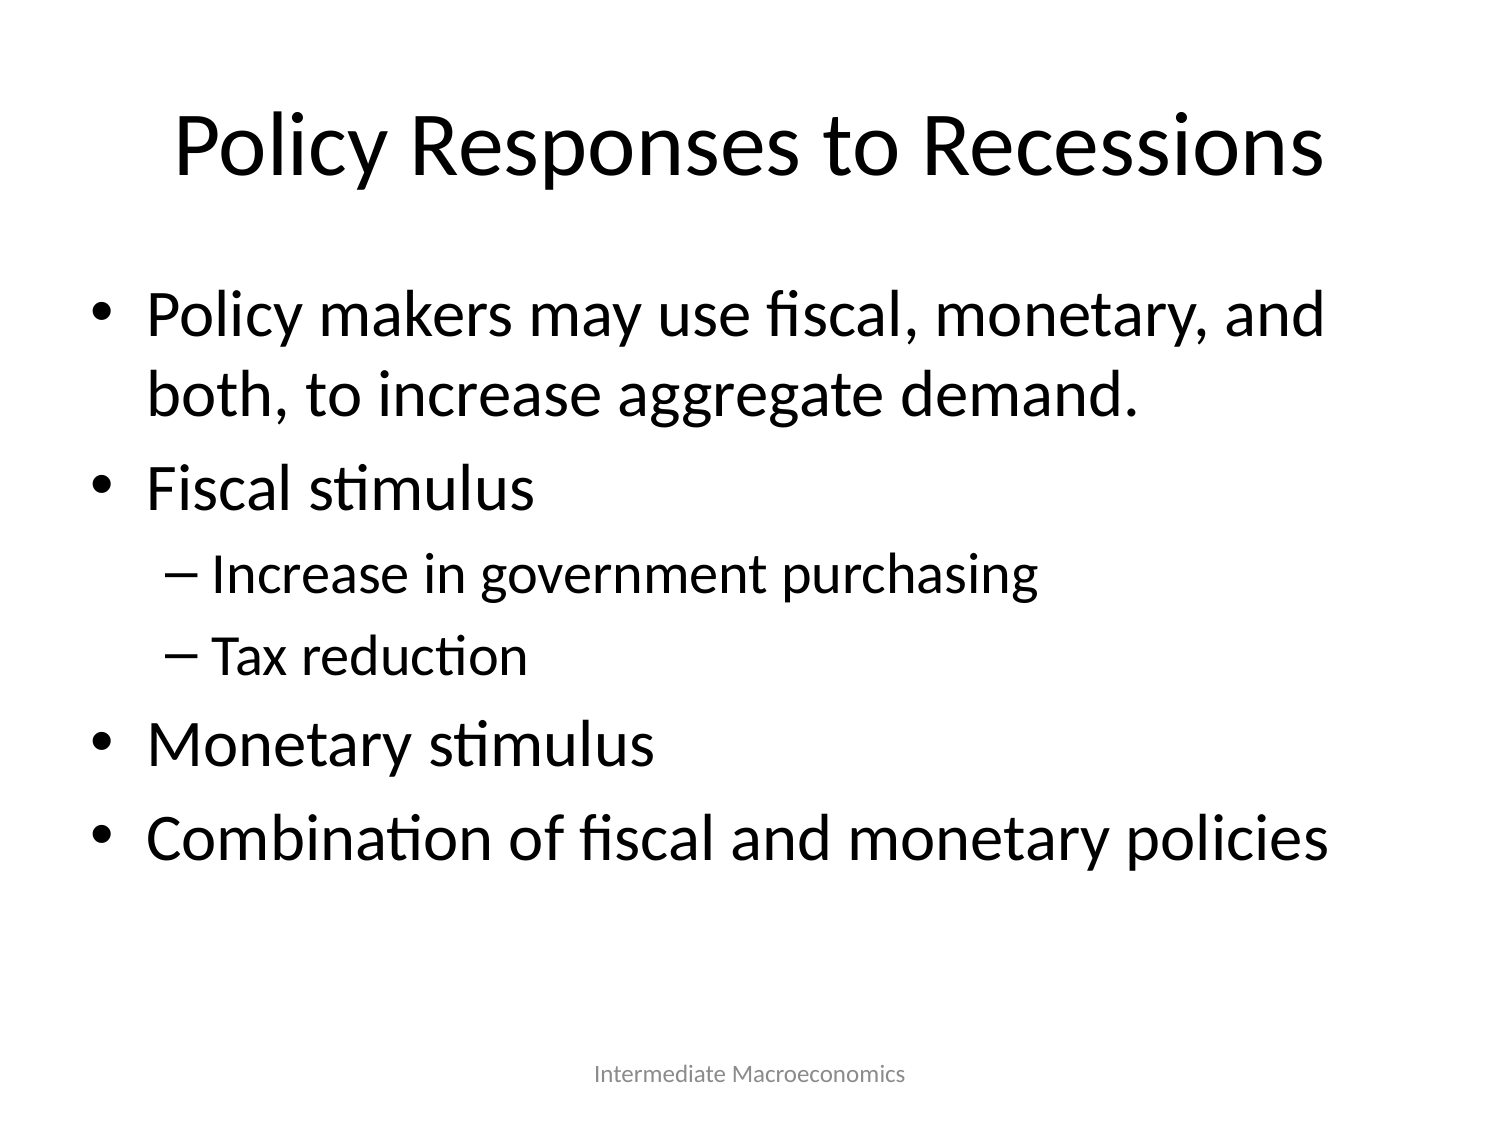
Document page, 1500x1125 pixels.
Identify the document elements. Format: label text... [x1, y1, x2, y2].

title Policy Responses to Recessions [75, 45, 1425, 233]
list Policy makers may use fiscal, monetary, and both, to increase aggregate demand. Fiscal stimulus Increase in government purchasing Tax reduction Monetary stimulus Combination of fiscal and monetary policies [75, 262, 1425, 1005]
footer Intermediate Macroeconomics [512, 1042, 988, 1103]
